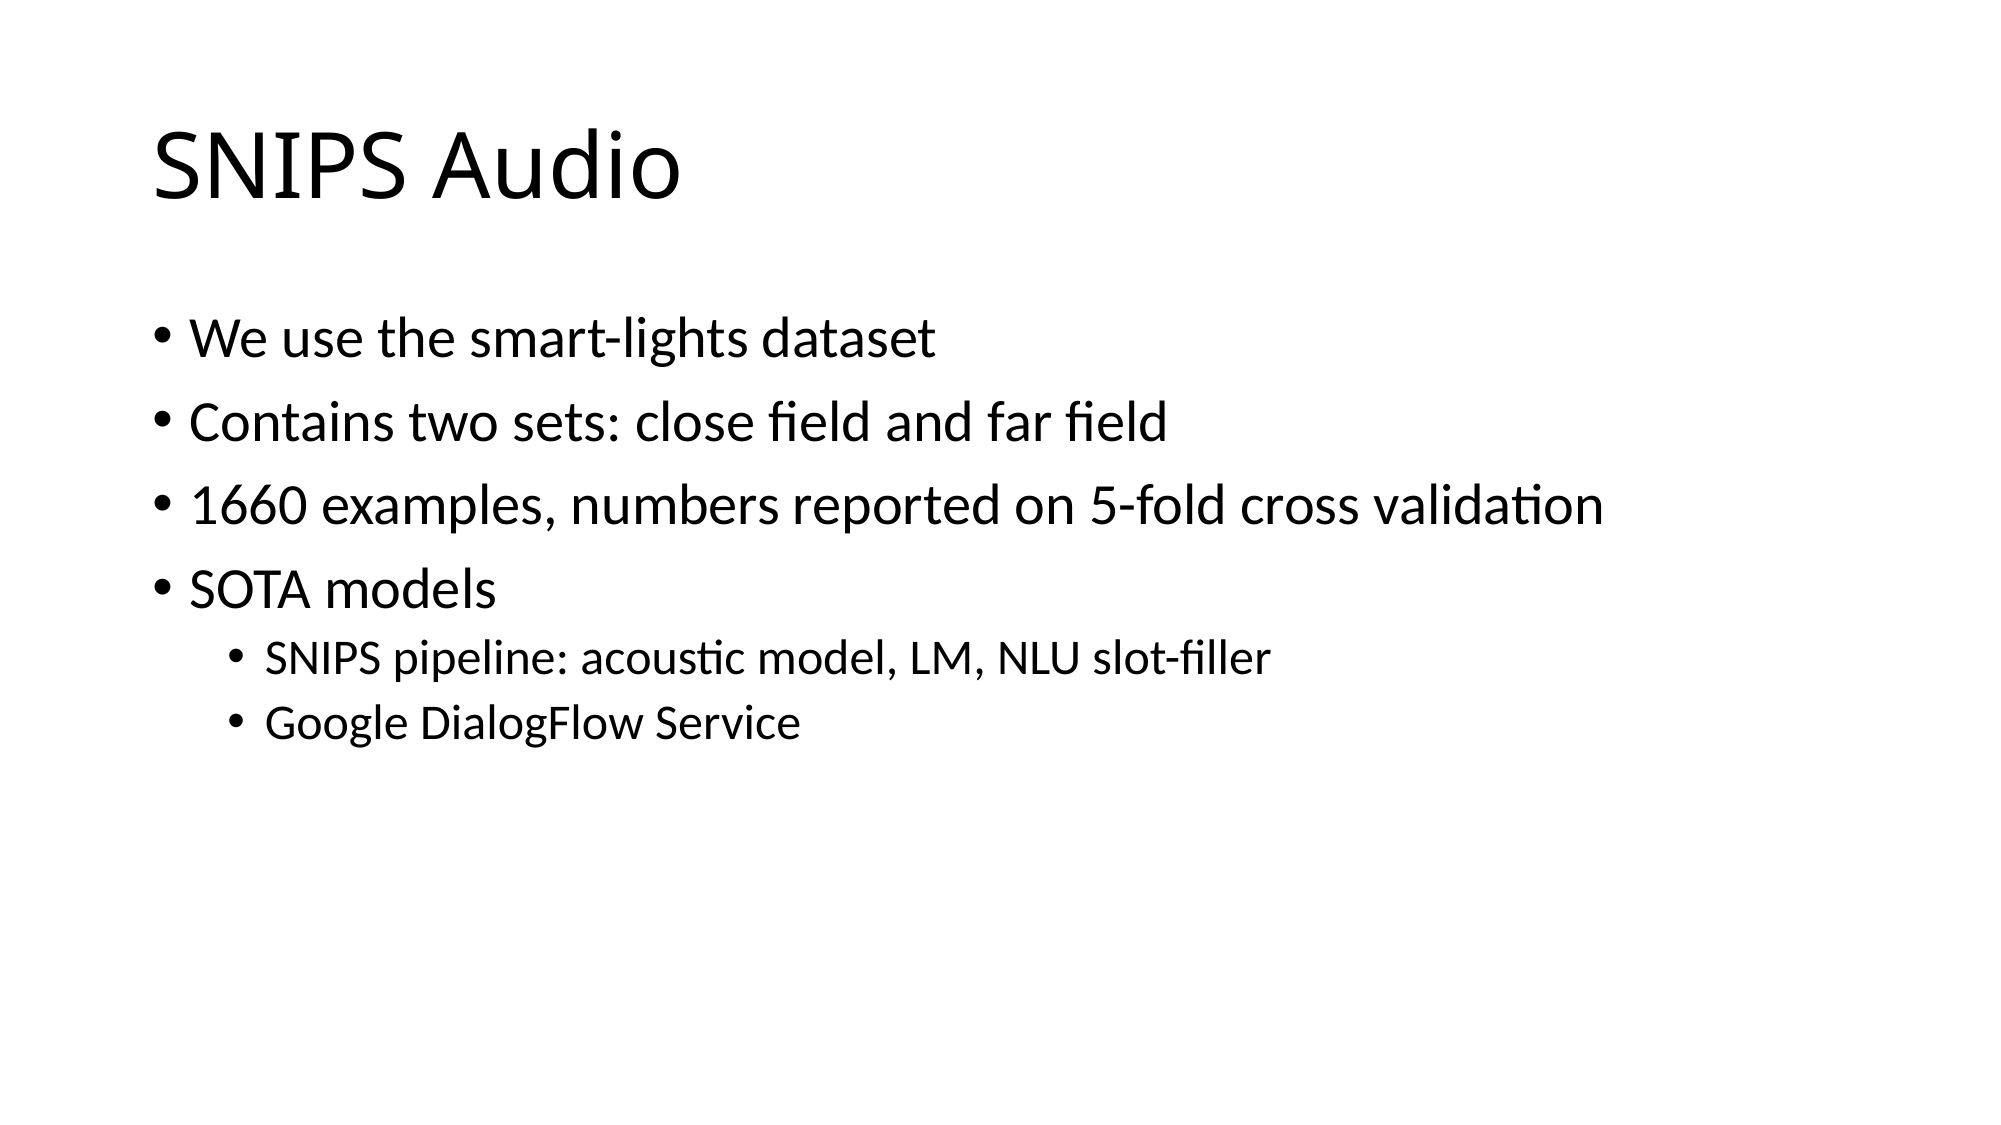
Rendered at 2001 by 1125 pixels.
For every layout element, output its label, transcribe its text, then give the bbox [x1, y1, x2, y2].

list We use the smart-lights dataset Contains two sets: close field and far field 1660 examples, numbers reported on 5-fold cross validation SOTA models SNIPS pipeline: acoustic model, LM, NLU slot-filler Google DialogFlow Service [137, 299, 1863, 1014]
title SNIPS Audio [137, 59, 1863, 278]
